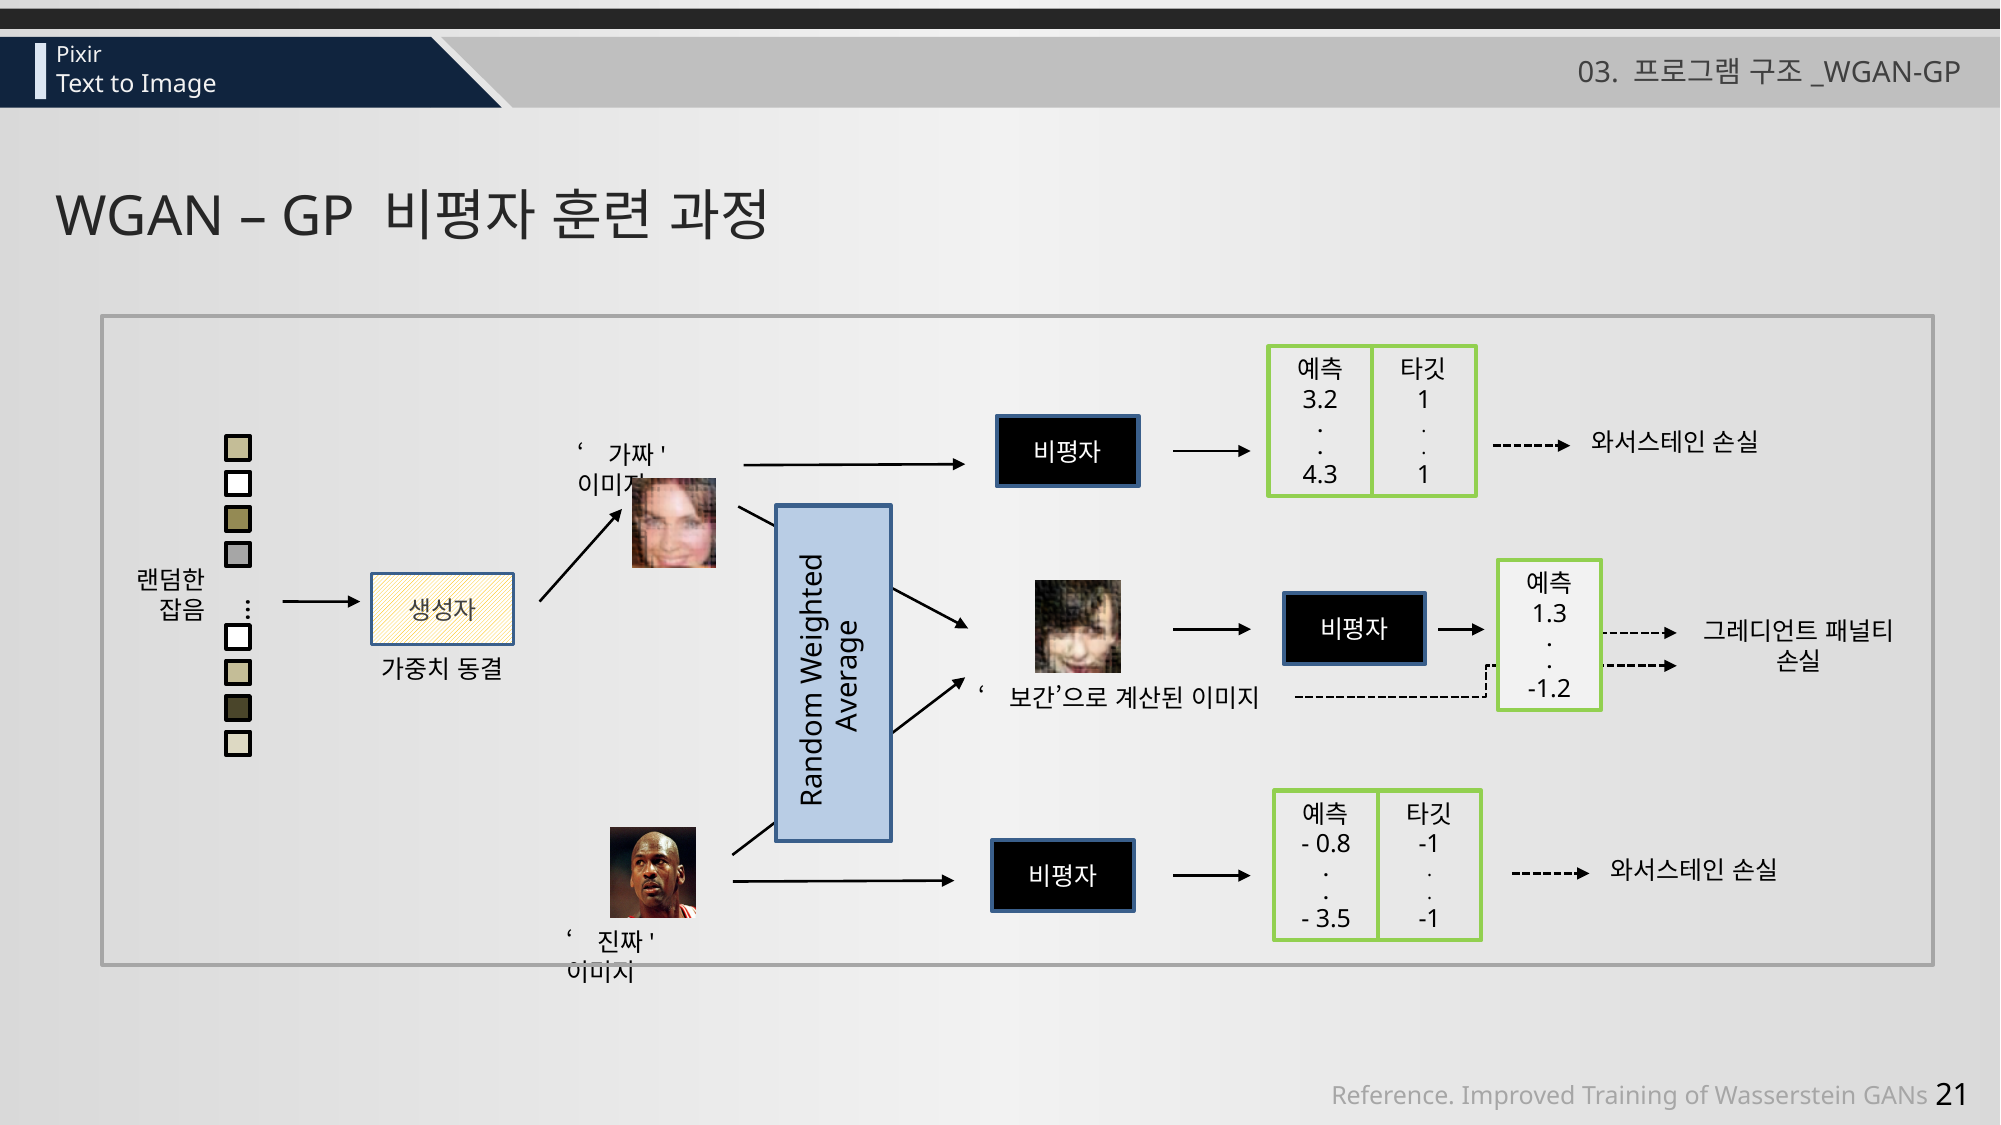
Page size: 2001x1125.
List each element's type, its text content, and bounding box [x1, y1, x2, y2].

text_box [100, 314, 1935, 967]
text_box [113, 345, 1919, 965]
title 03. 프로그램 구조_WGAN-GP [1283, 41, 1977, 100]
text_box Reference. Improved Training of Wasserstein GANs [527, 1072, 1944, 1118]
text_box WGAN – GP 비평자 훈련 과정 [41, 172, 1367, 254]
